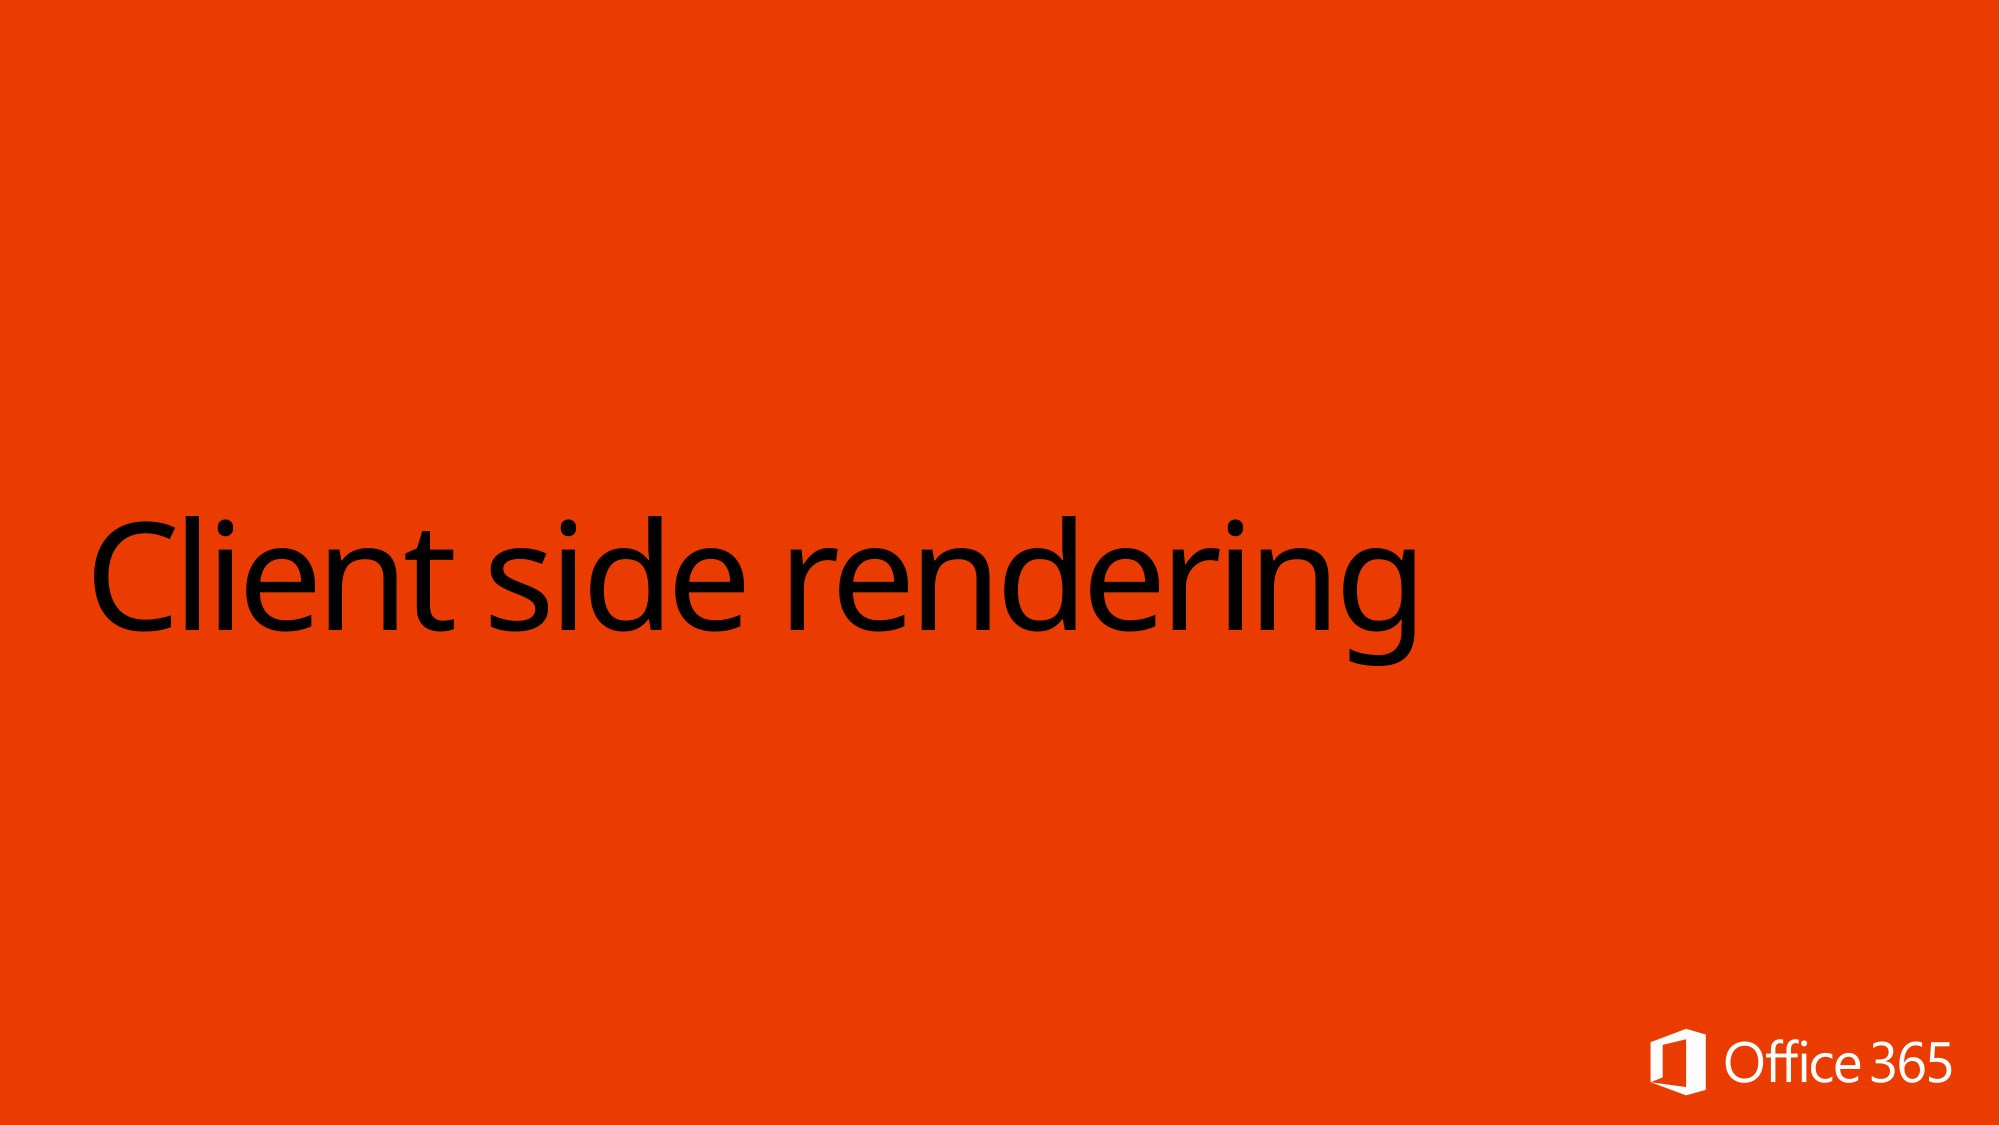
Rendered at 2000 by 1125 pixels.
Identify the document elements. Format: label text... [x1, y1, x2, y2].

picture [1622, 1000, 1978, 1124]
title Client side rendering [85, 462, 1914, 663]
